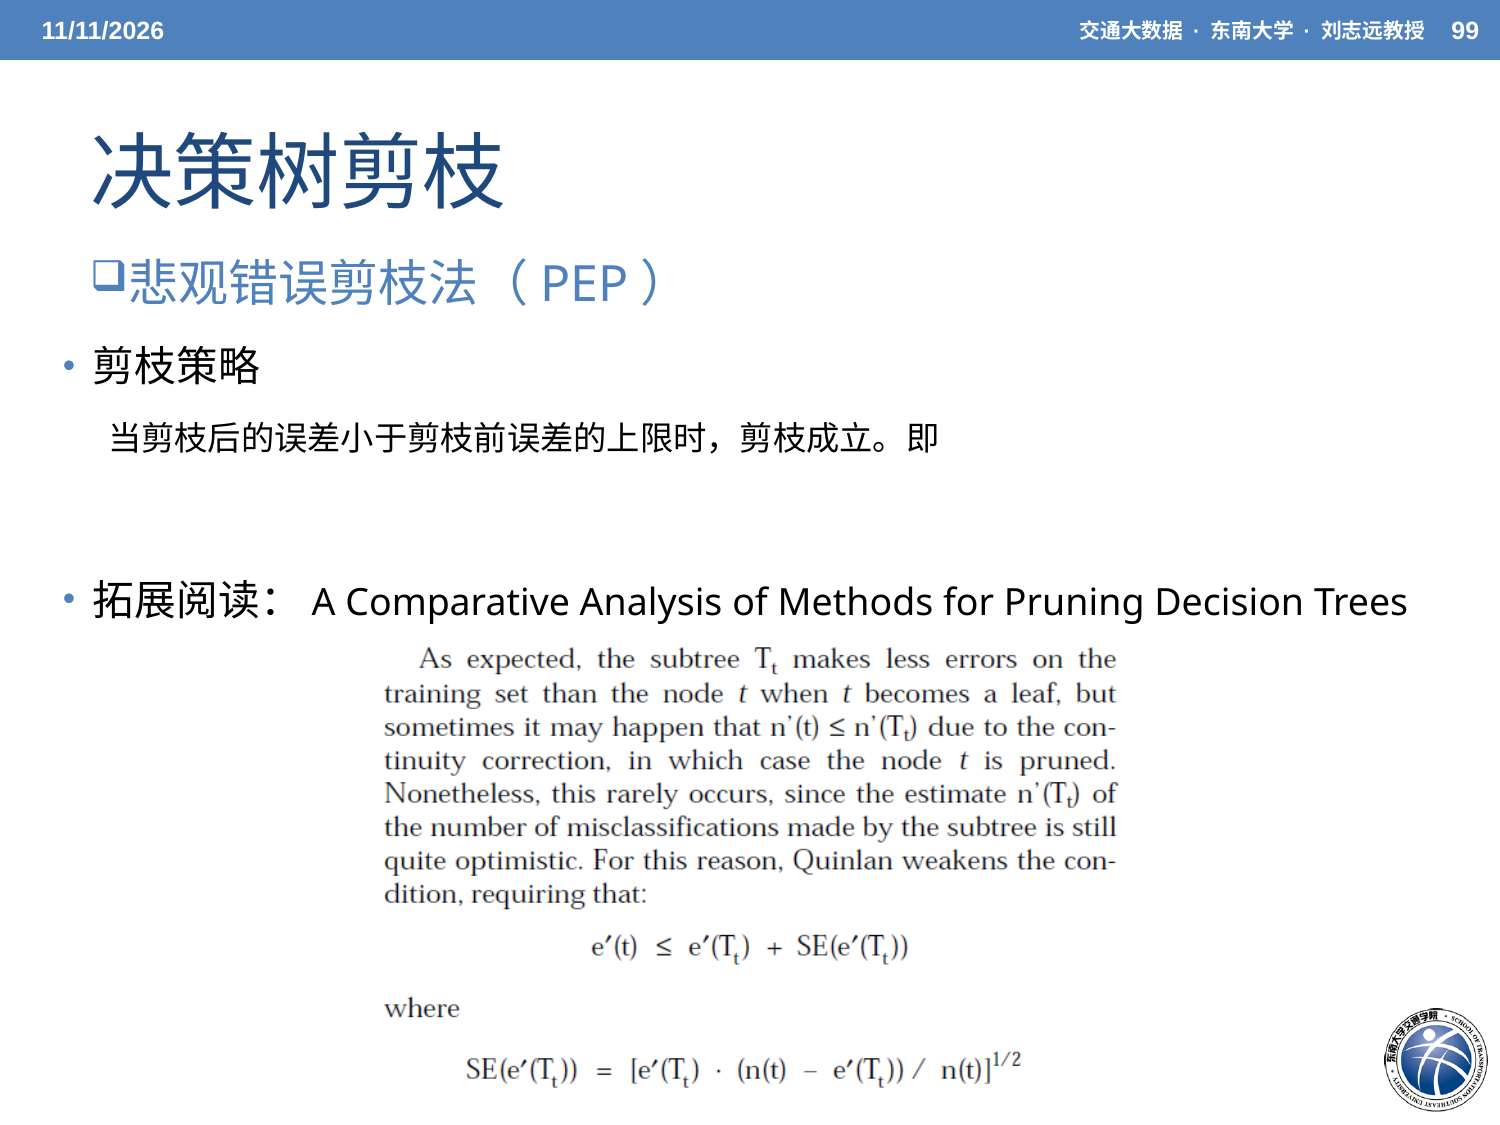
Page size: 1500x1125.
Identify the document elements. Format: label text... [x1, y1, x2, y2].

slide_number 99 [1436, 2, 1500, 58]
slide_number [26, 2, 502, 58]
title 决策树剪枝 [75, 87, 1425, 250]
text_box 悲观错误剪枝法（PEP） [74, 214, 1271, 321]
picture [1384, 1008, 1489, 1112]
footer 交通大数据 · 东南大学 · 刘志远教授 [647, 2, 1436, 58]
picture [361, 641, 1139, 1103]
